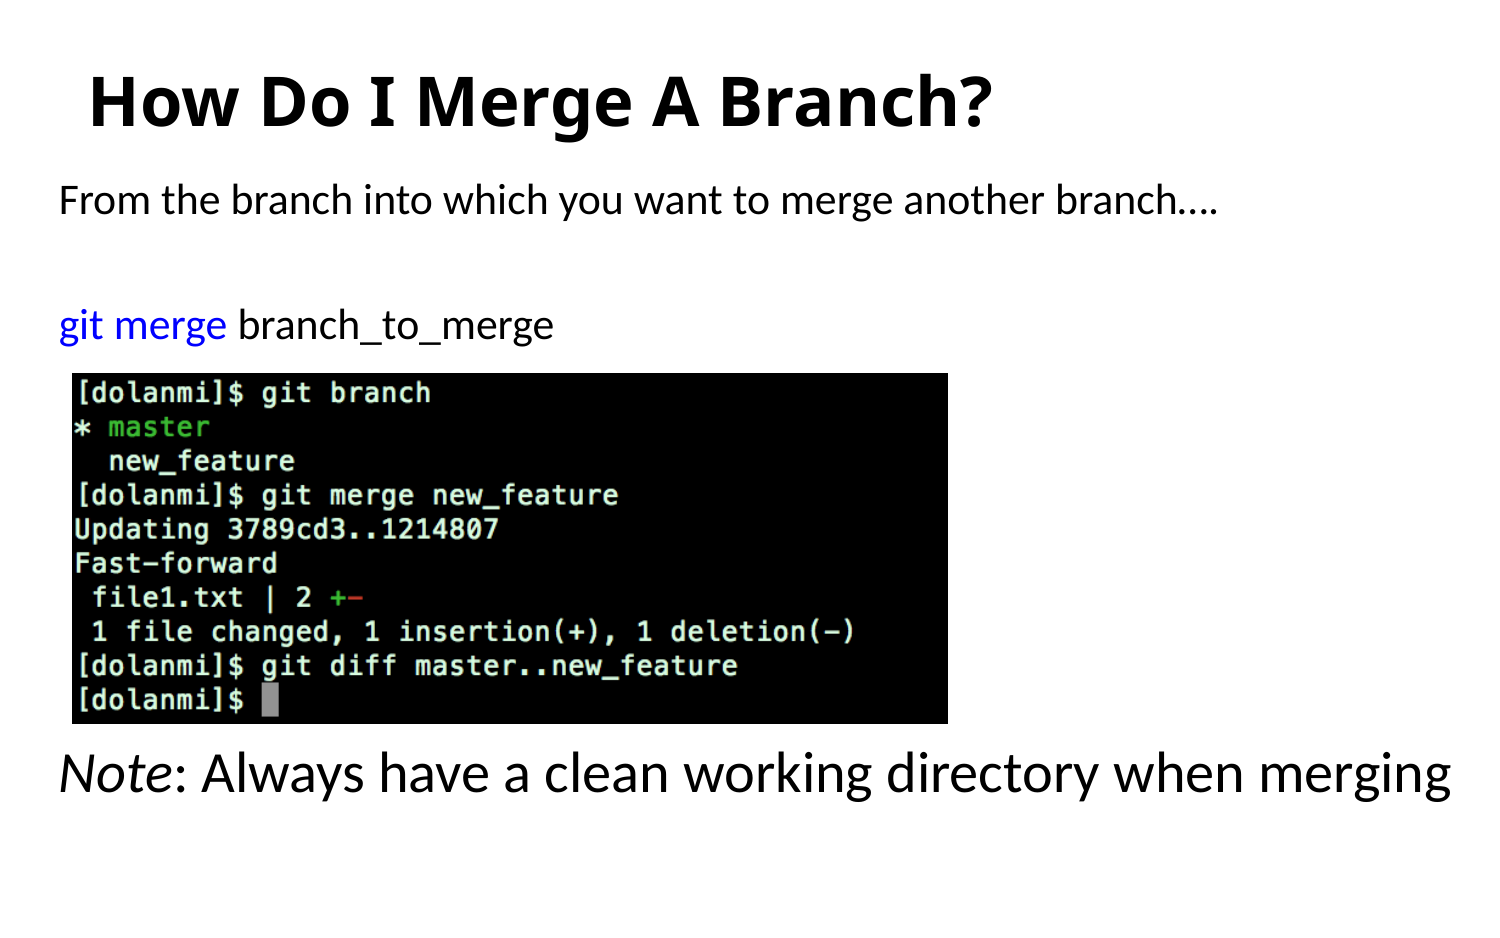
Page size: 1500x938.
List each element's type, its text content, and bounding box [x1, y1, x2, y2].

list From the branch into which you want to merge another branch…. git merge branch_to_merge Note: Always have a clean working directory when merging [43, 168, 1494, 912]
picture [72, 373, 948, 724]
title How Do I Merge A Branch? [72, 13, 1367, 168]
